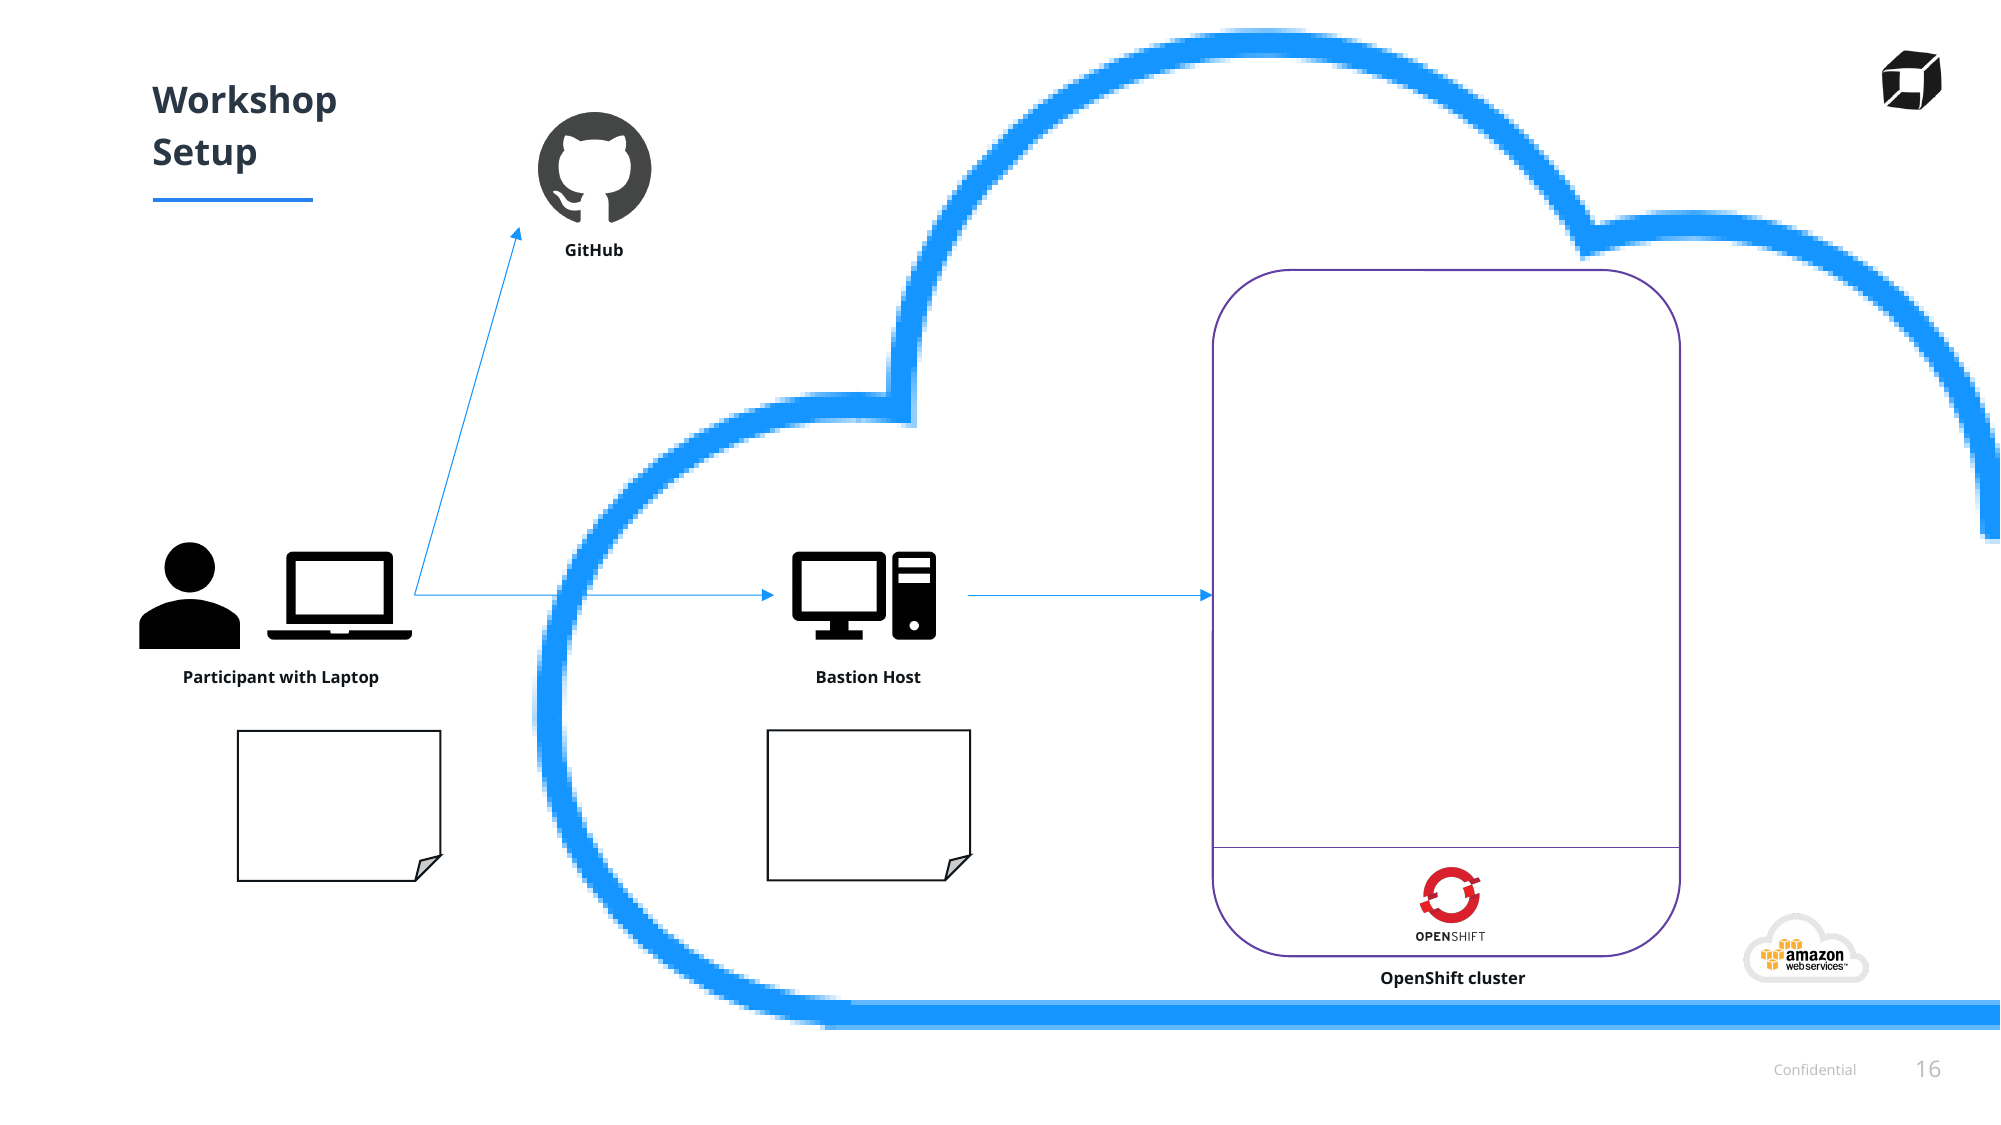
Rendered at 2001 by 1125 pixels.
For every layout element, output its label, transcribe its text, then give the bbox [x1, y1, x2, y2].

text_box Participant with Laptop [182, 671, 340, 708]
text_box [236, 729, 431, 882]
picture [114, 520, 415, 671]
picture [431, 0, 2000, 1125]
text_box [414, 226, 520, 596]
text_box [516, 93, 673, 281]
title Workshop Setup [137, 59, 431, 181]
